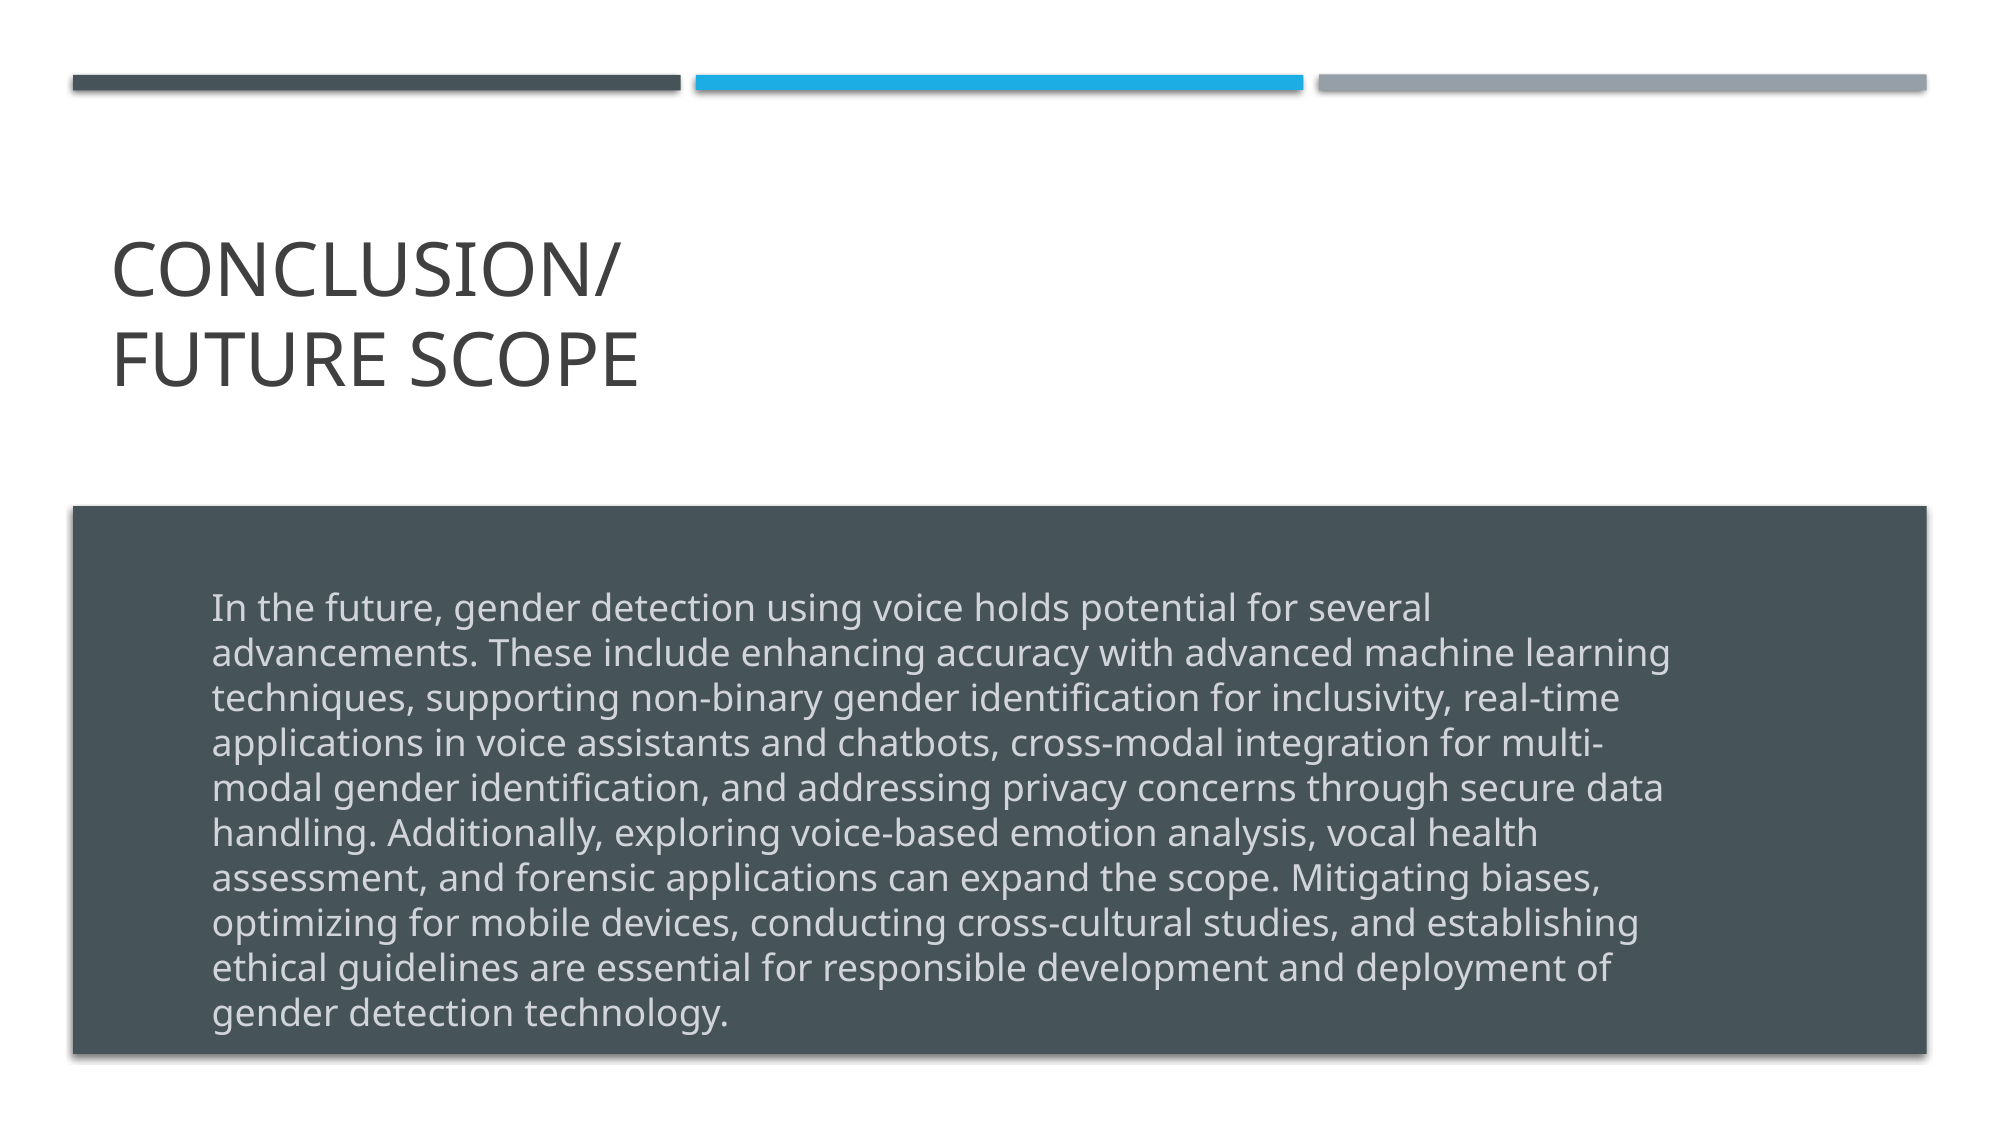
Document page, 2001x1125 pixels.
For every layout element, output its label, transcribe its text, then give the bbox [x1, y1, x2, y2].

text_box In the future, gender detection using voice holds potential for several advancements. These include enhancing accuracy with advanced machine learning techniques, supporting non-binary gender identification for inclusivity, real-time applications in voice assistants and chatbots, cross-modal integration for multi-modal gender identification, and addressing privacy concerns through secure data handling. Additionally, exploring voice-based emotion analysis, vocal health assessment, and forensic applications can expand the scope. Mitigating biases, optimizing for mobile devices, conducting cross-cultural studies, and establishing ethical guidelines are essential for responsible development and deployment of gender detection technology. [196, 576, 1703, 1042]
title Conclusion/ FUTURE SCOPE [95, 167, 1899, 410]
